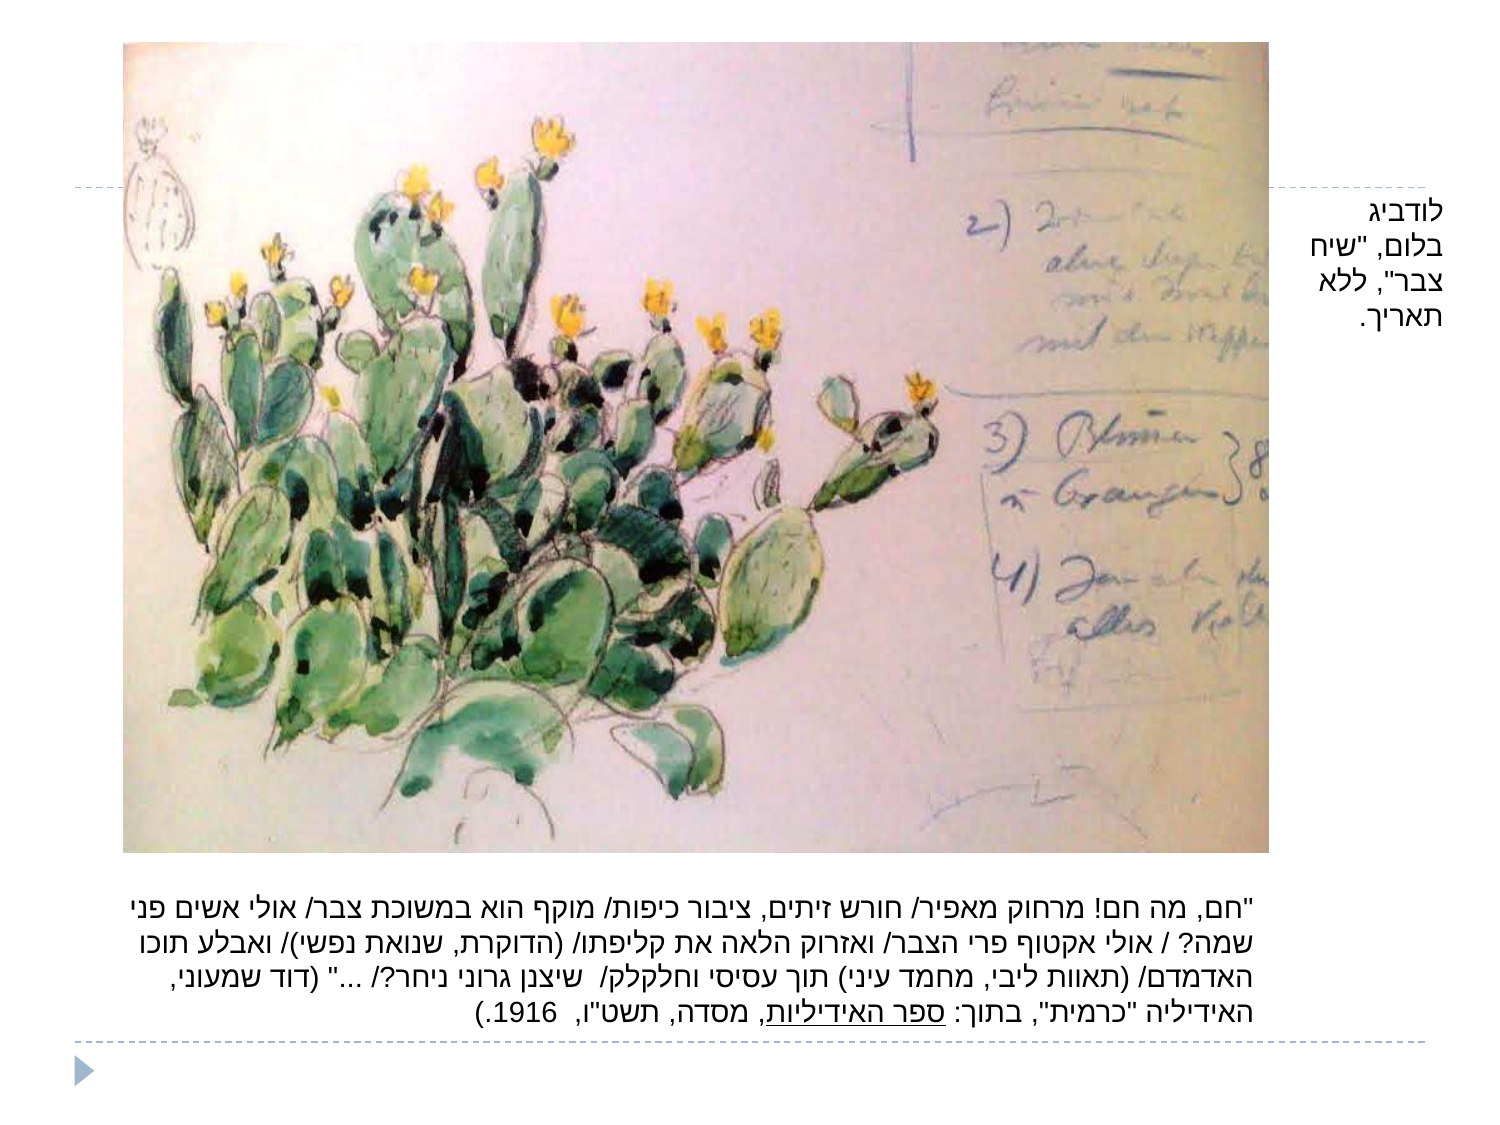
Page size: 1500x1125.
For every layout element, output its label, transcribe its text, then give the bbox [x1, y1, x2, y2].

text_box לודביג בלום, "שיח צבר", ללא תאריך. [1293, 184, 1459, 341]
text_box "חם, מה חם! מרחוק מאפיר/ חורש זיתים, ציבור כיפות/ מוקף הוא במשוכת צבר/ אולי אשים פני שמה? / אולי אקטוף פרי הצבר/ ואזרוק הלאה את קליפתו/ (הדוקרת, שנואת נפשי)/ ואבלע תוכו האדמדם/ (תאוות ליבי, מחמד עיני) תוך עסיסי וחלקלק/ שיצנן גרוני ניחר?/ ..." (דוד שמעוני, האידיליה "כרמית", בתוך: ספר האידיליות, מסדה, תשט"ו, 1916.) [100, 881, 1270, 1038]
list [123, 42, 1269, 853]
